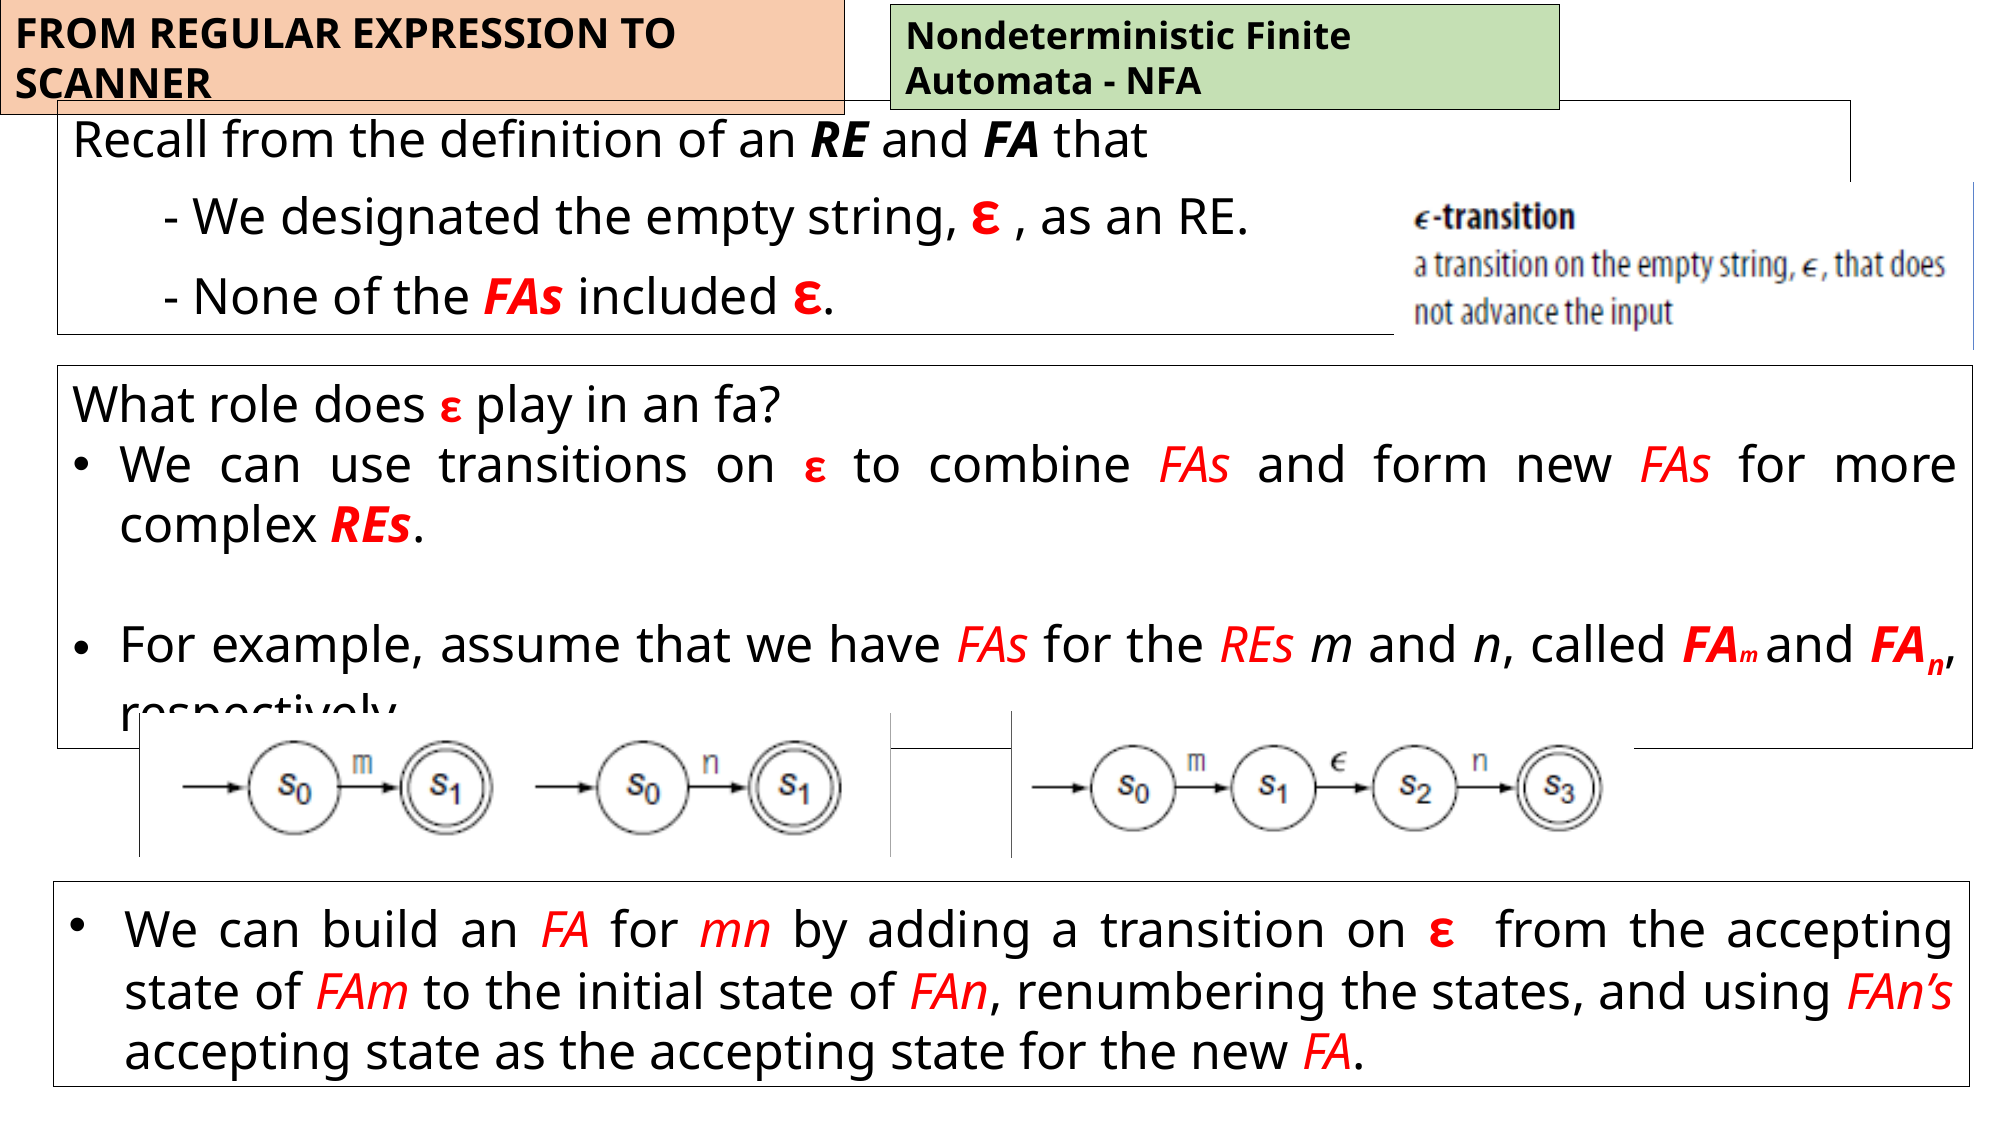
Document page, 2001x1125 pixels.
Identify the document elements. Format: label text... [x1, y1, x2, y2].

text_box What role does ε play in an fa? We can use transitions on ε to combine FAs and form new FAs for more complex REs. For example, assume that we have FAs for the REs m and n, called FAm and FAn, respectively. [57, 365, 1973, 749]
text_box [139, 713, 891, 857]
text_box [1011, 711, 1634, 858]
text_box We can build an FA for mn by adding a transition on ε from the accepting state of FAm to the initial state of FAn, renumbering the states, and using FAn’s accepting state as the accepting state for the new FA. [53, 881, 1970, 1087]
text_box FROM REGULAR EXPRESSION TO SCANNER [0, 0, 845, 115]
text_box Recall from the definition of an RE and FA that - We designated the empty string, ε , as an RE. - None of the FAs included ε. [57, 100, 1851, 335]
text_box Nondeterministic Finite Automata - NFA [890, 4, 1560, 110]
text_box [1394, 182, 1974, 350]
